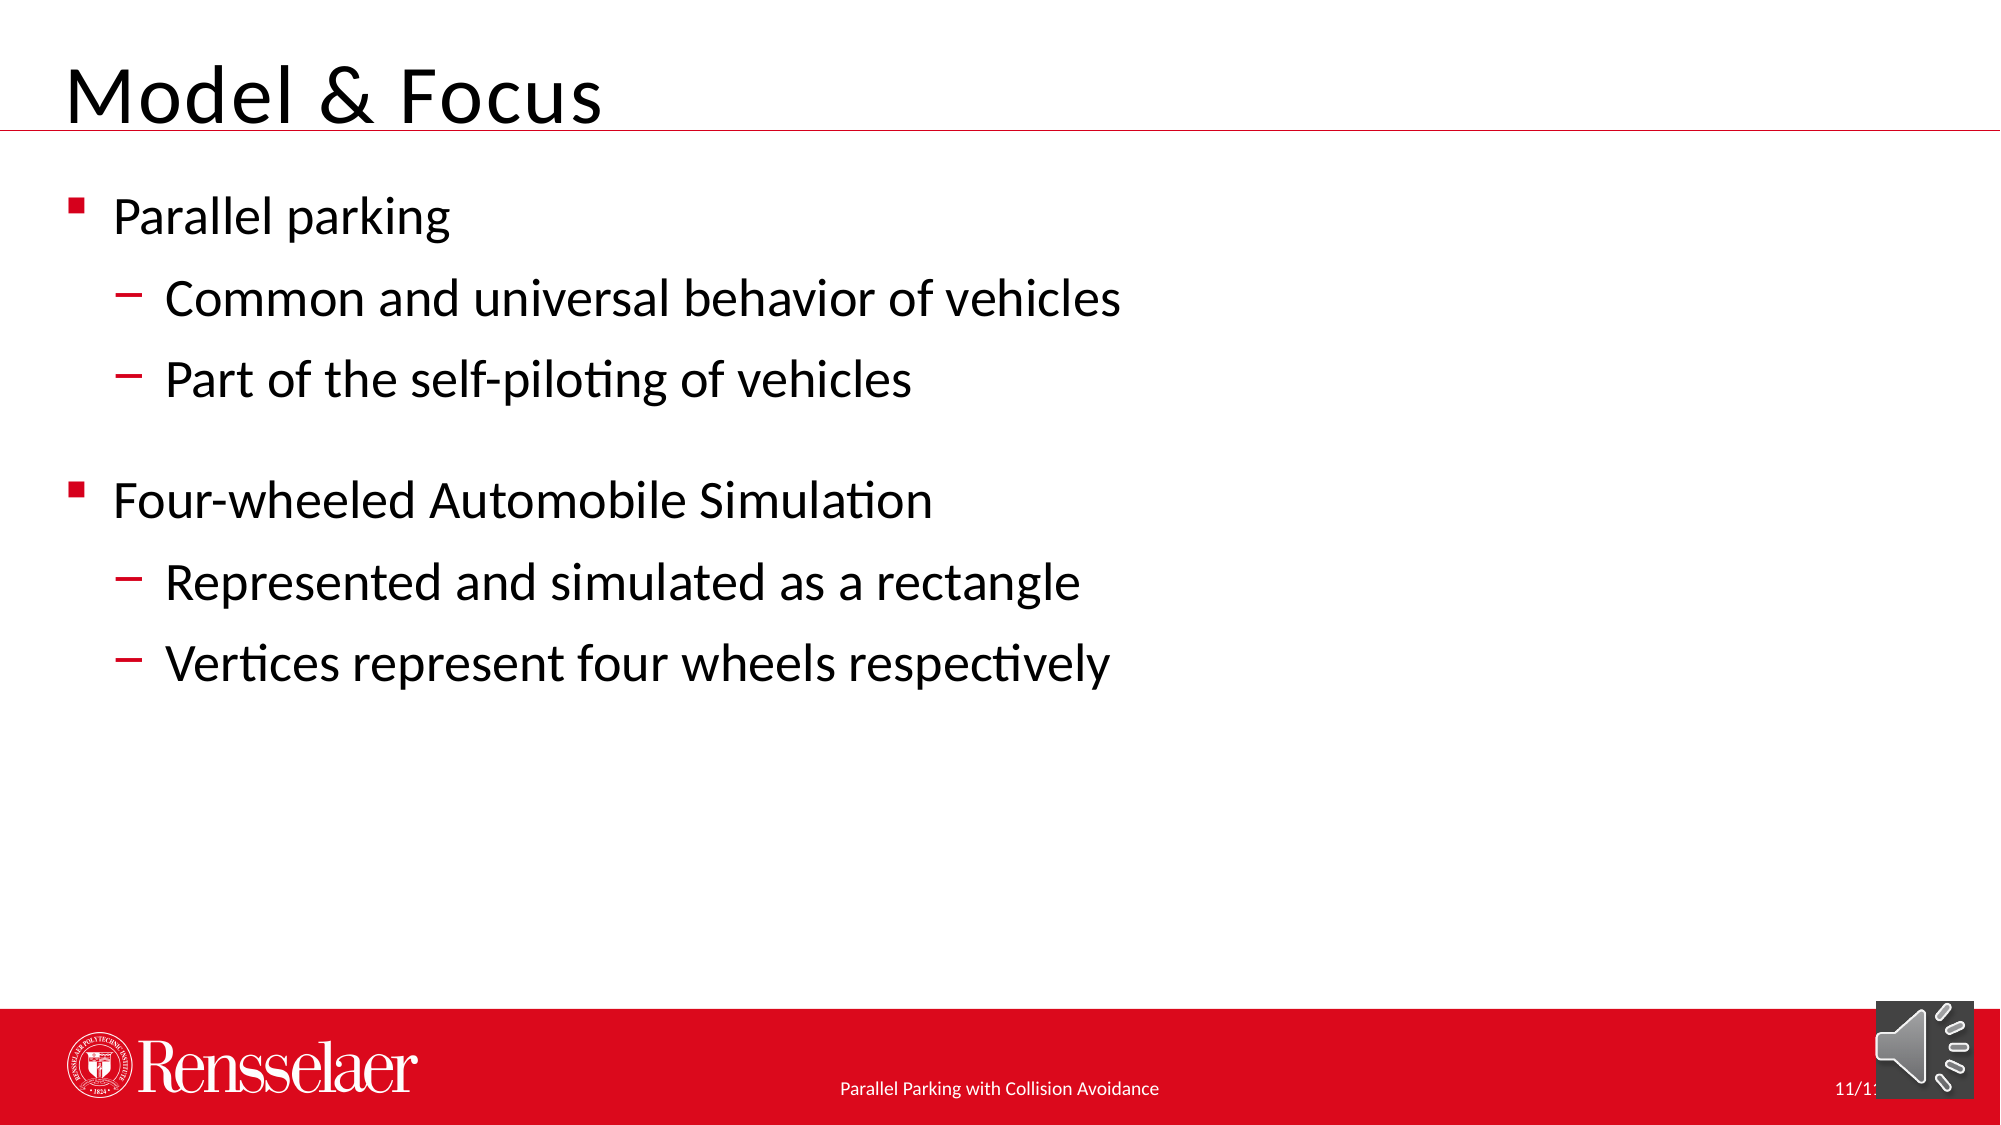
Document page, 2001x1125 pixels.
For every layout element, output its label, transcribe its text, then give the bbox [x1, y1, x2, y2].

picture [67, 1032, 418, 1098]
list Model & Focus [49, 44, 1870, 131]
list Parallel parking Common and universal behavior of vehicles Part of the self-piloting of vehicles Four-wheeled Automobile Simulation Represented and simulated as a rectangle Vertices represent four wheels respectively [49, 172, 1800, 991]
picture [1874, 999, 1975, 1100]
